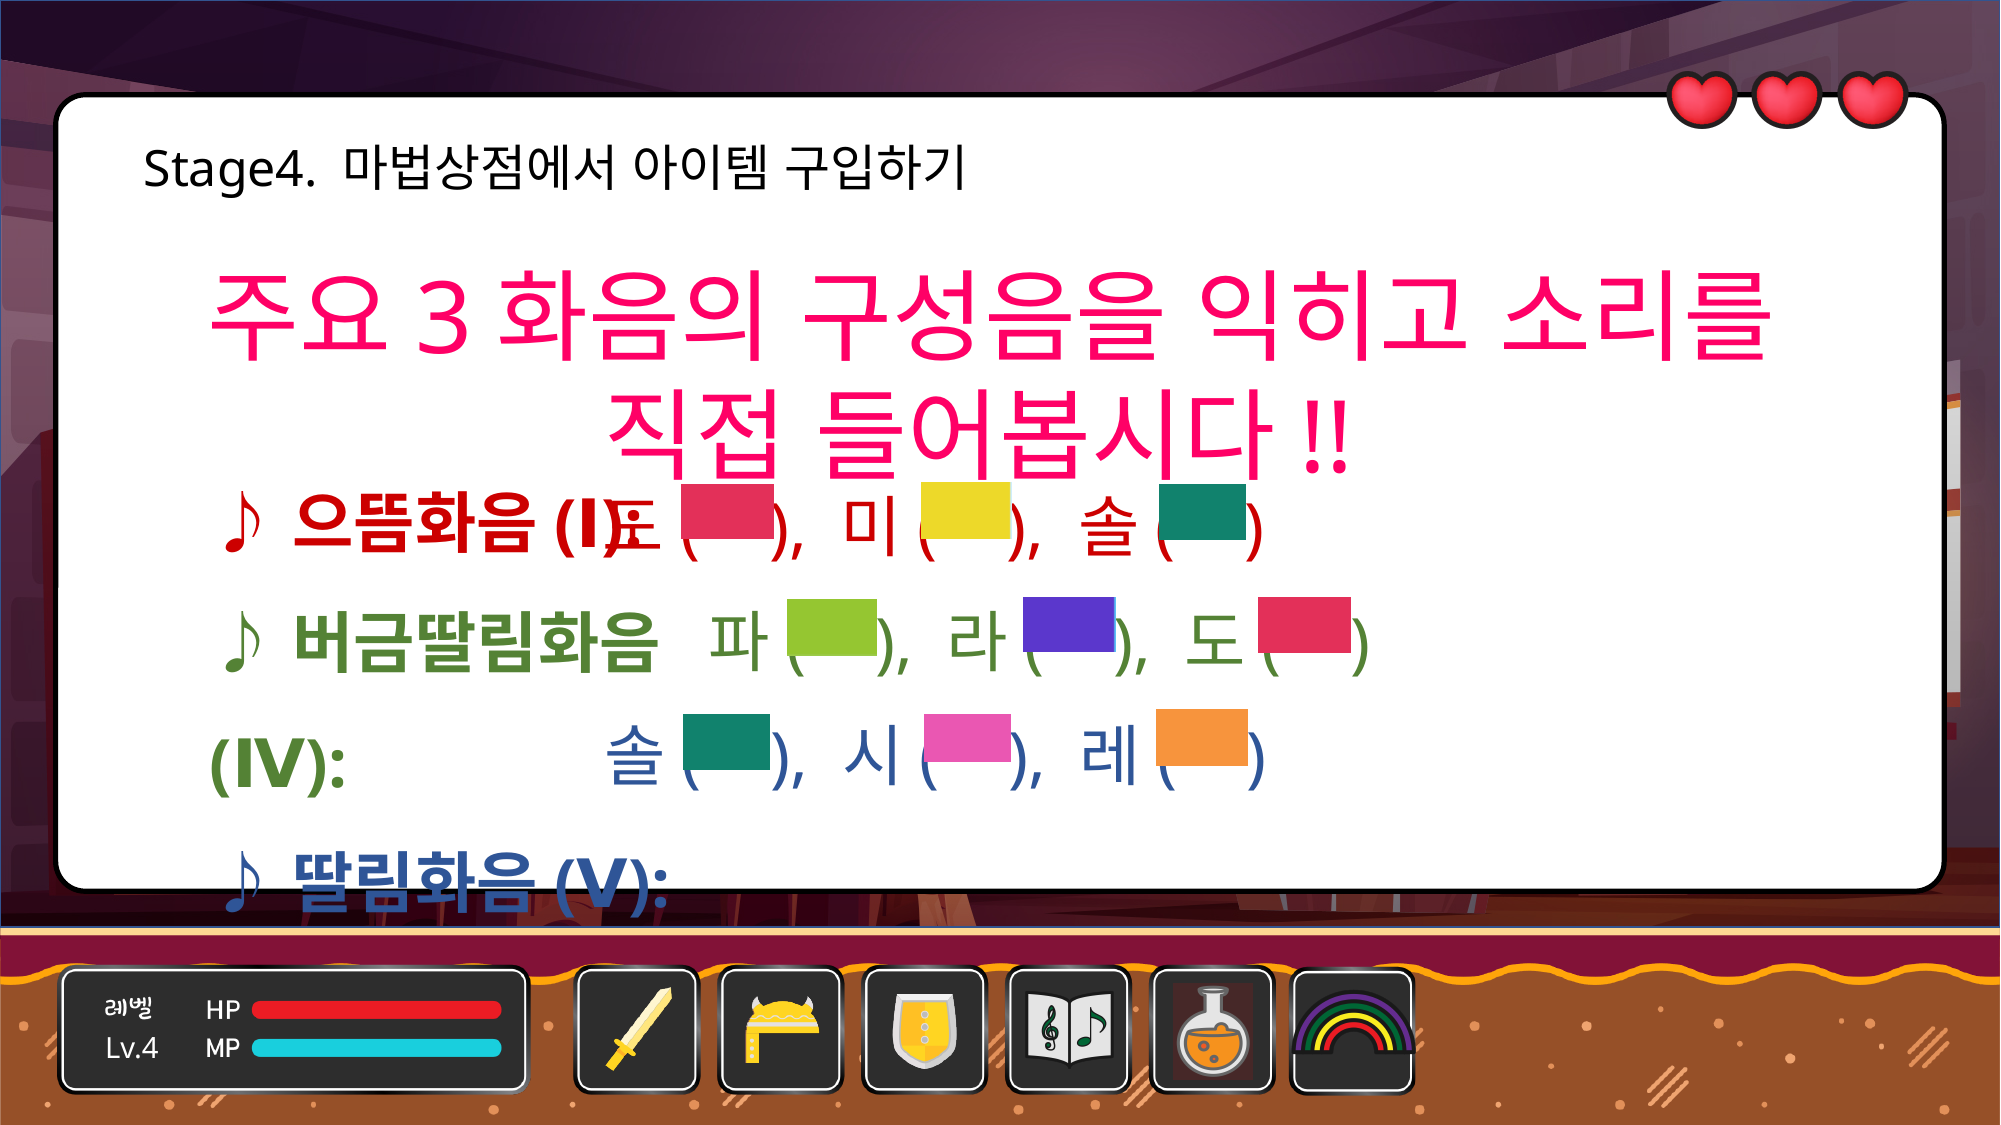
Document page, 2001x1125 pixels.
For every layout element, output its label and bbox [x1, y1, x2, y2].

text_box [589, 666, 1485, 789]
picture [1019, 987, 1120, 1072]
picture [892, 994, 957, 1069]
text_box [0, 0, 2000, 1125]
text_box [694, 552, 1589, 675]
text_box [1666, 71, 1909, 129]
picture [1279, 966, 1428, 1096]
picture [605, 987, 672, 1071]
text_box [588, 437, 1483, 574]
picture [1173, 983, 1253, 1080]
picture [745, 996, 820, 1063]
text_box [57, 964, 1276, 1095]
